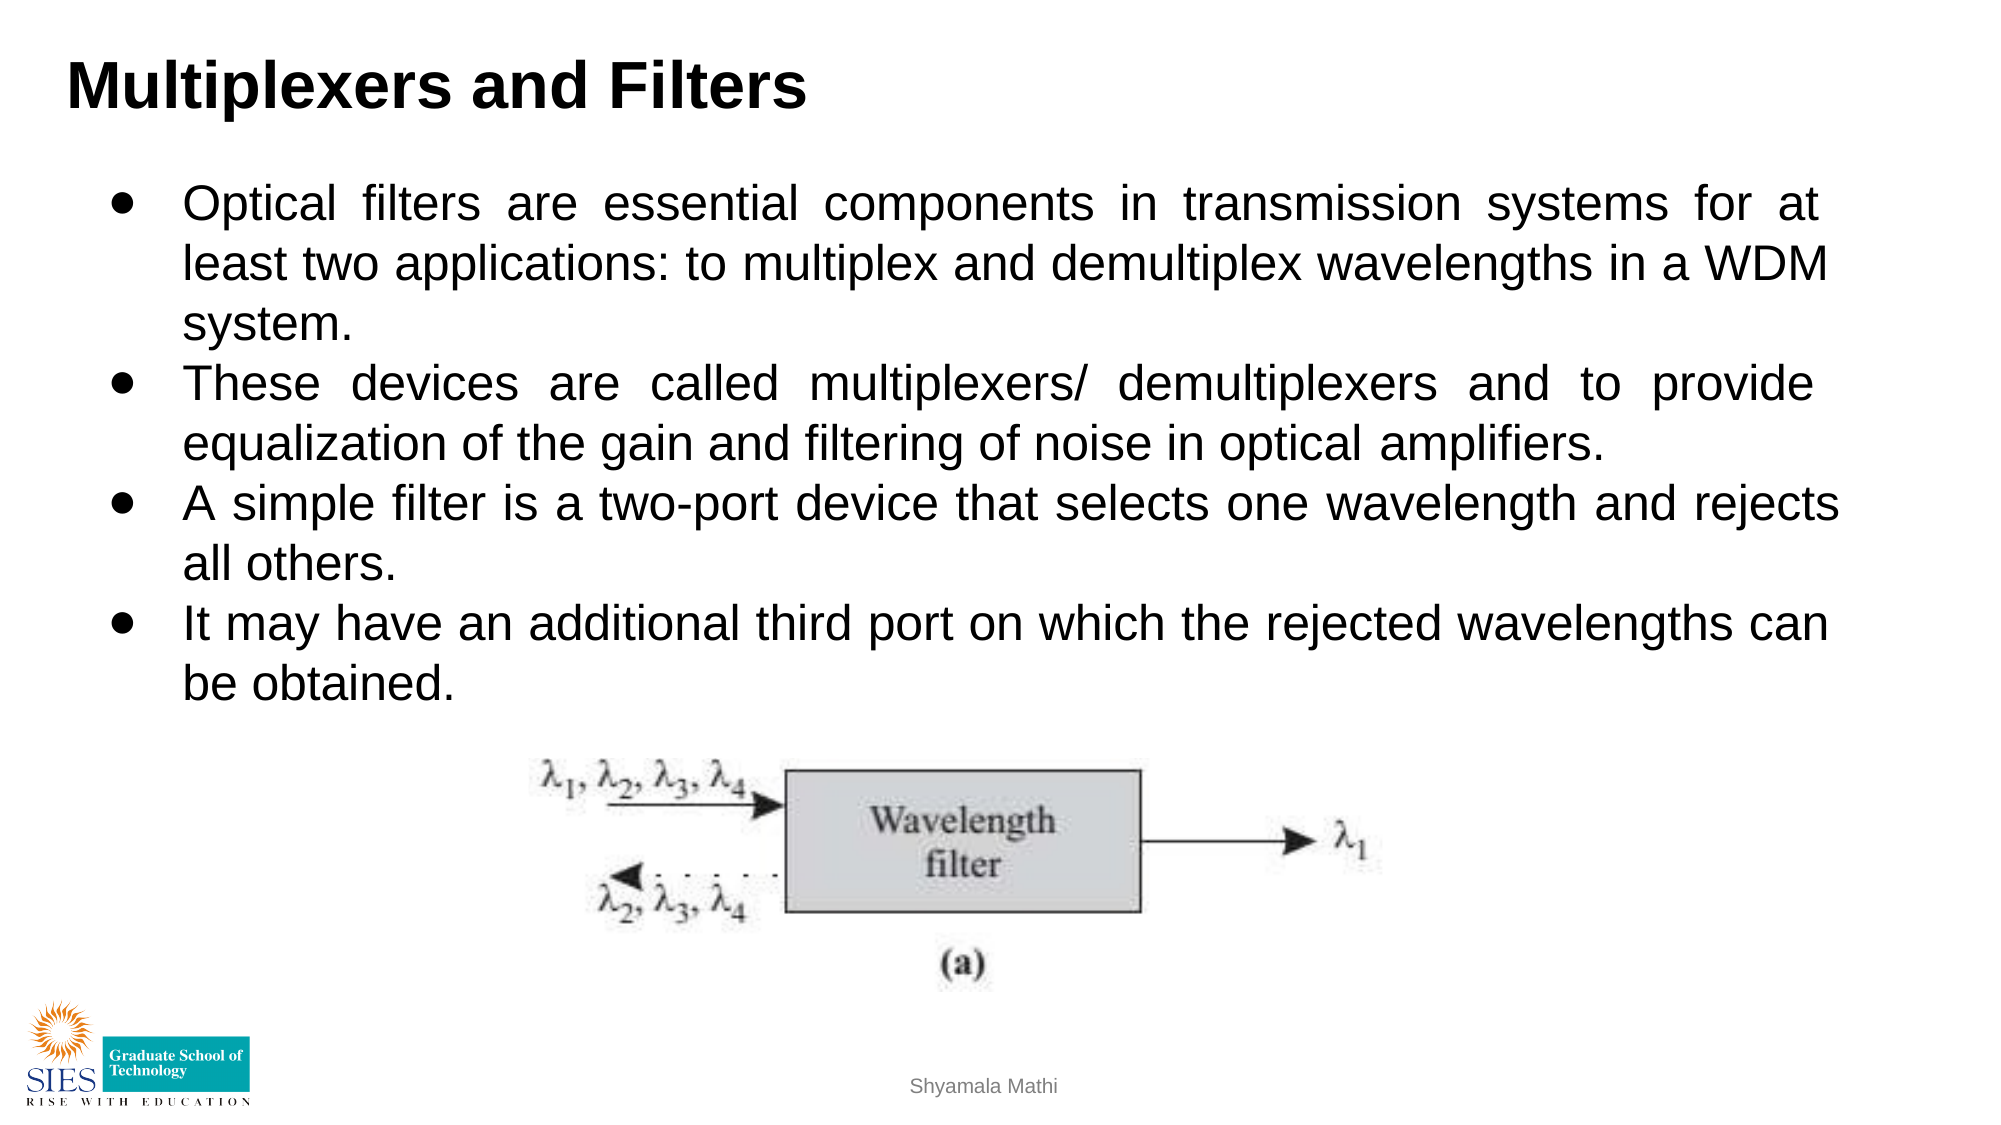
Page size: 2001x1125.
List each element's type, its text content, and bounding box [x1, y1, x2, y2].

picture [26, 998, 250, 1106]
text_box [528, 758, 1383, 992]
text_box Optical filters are essential components in transmission systems for at least two applications: to multiplex and demultiplex wavelengths in a WDM system. These devices are called multiplexers/ demultiplexers and to provide equalization of the gain and filtering of noise in optical amplifiers. A simple filter is a two-port device that selects one wavelength and rejects all others. It may have an additional third port on which the rejected wavelengths can be obtained. [104, 167, 1846, 711]
title Multiplexers and Filters [63, 39, 1186, 230]
